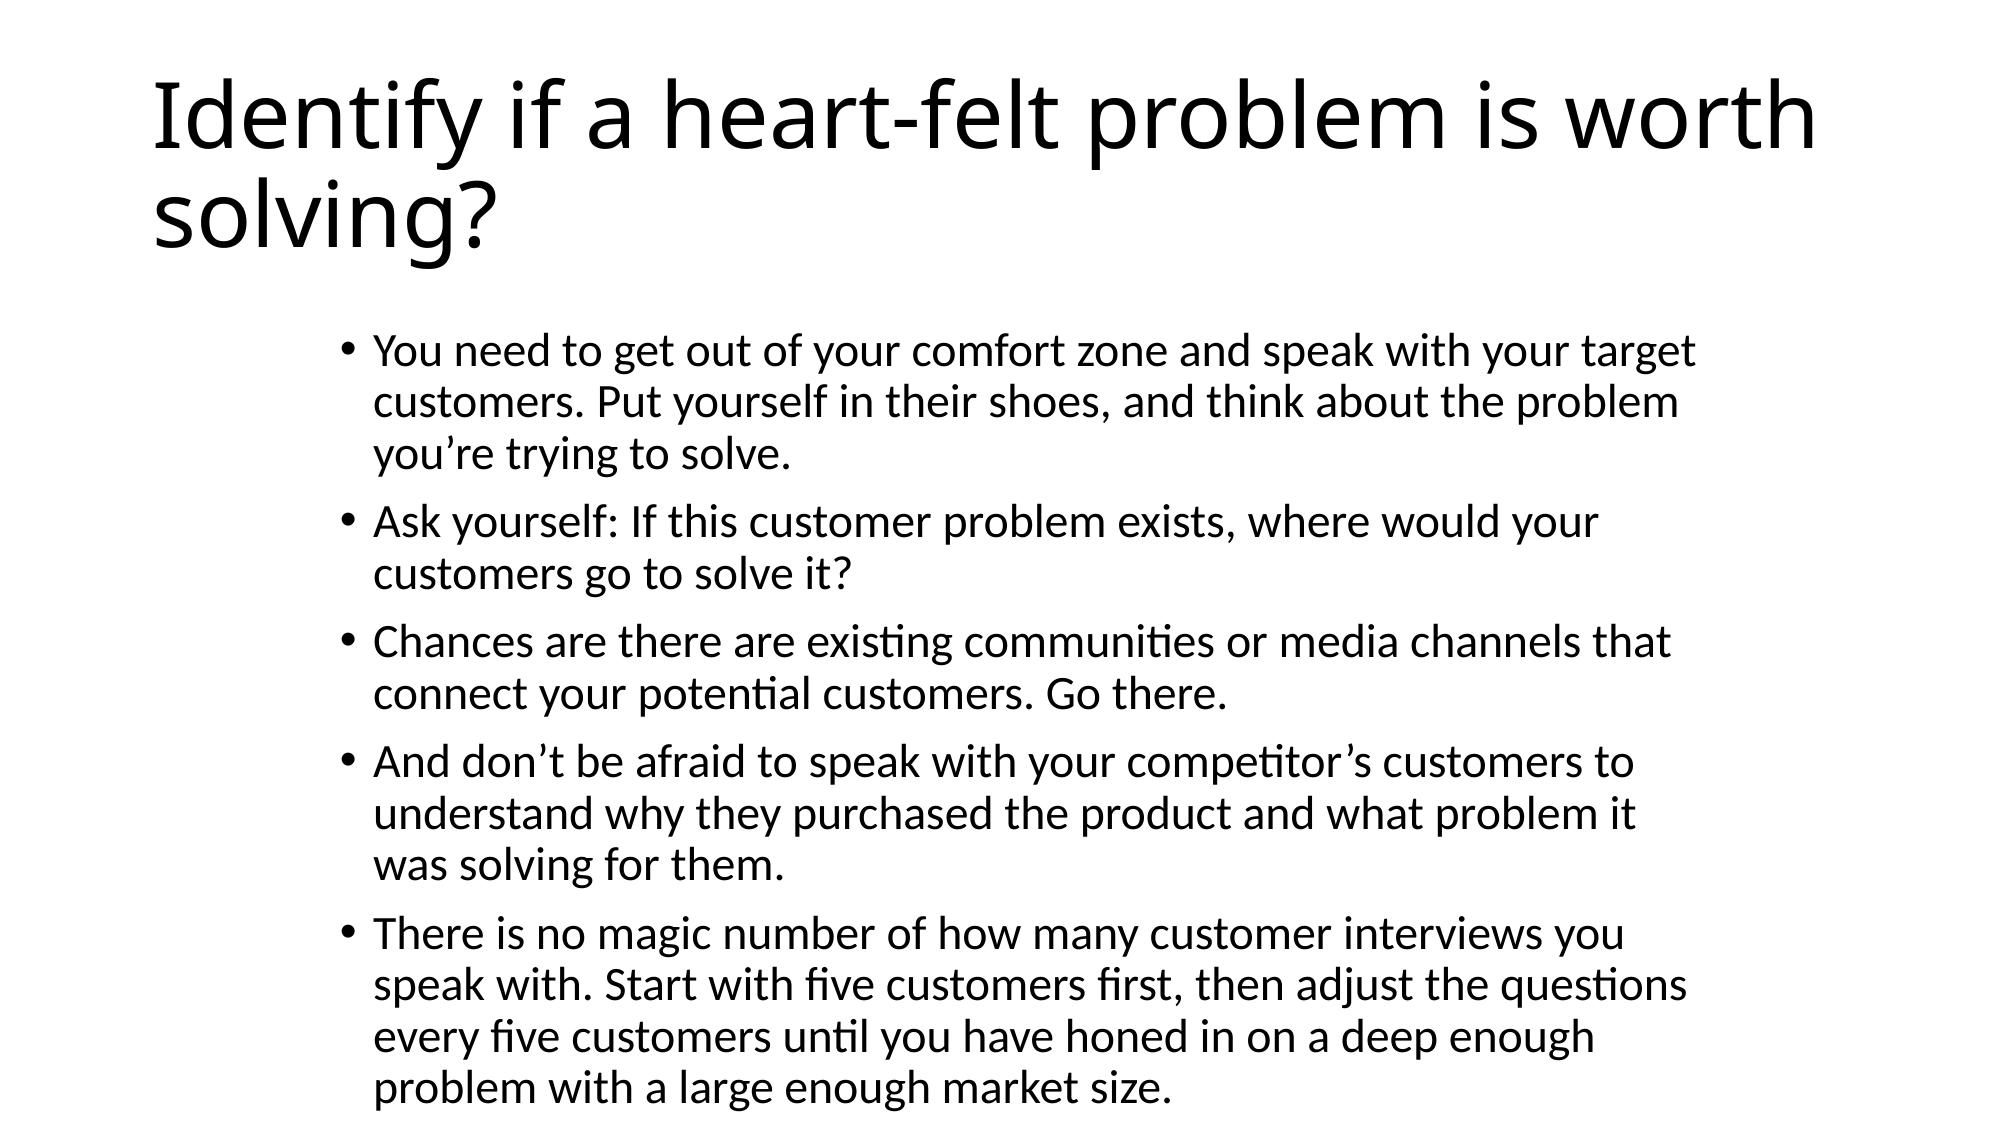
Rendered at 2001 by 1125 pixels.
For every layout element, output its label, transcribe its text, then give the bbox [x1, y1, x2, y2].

list You need to get out of your comfort zone and speak with your target customers. Put yourself in their shoes, and think about the problem you’re trying to solve. Ask yourself: If this customer problem exists, where would your customers go to solve it? Chances are there are existing communities or media channels that connect your potential customers. Go there. And don’t be afraid to speak with your competitor’s customers to understand why they purchased the product and what problem it was solving for them. There is no magic number of how many customer interviews you speak with. Start with five customers first, then adjust the questions every five customers until you have honed in on a deep enough problem with a large enough market size. [324, 317, 1725, 1125]
title Identify if a heart-felt problem is worth solving? [137, 59, 1863, 278]
